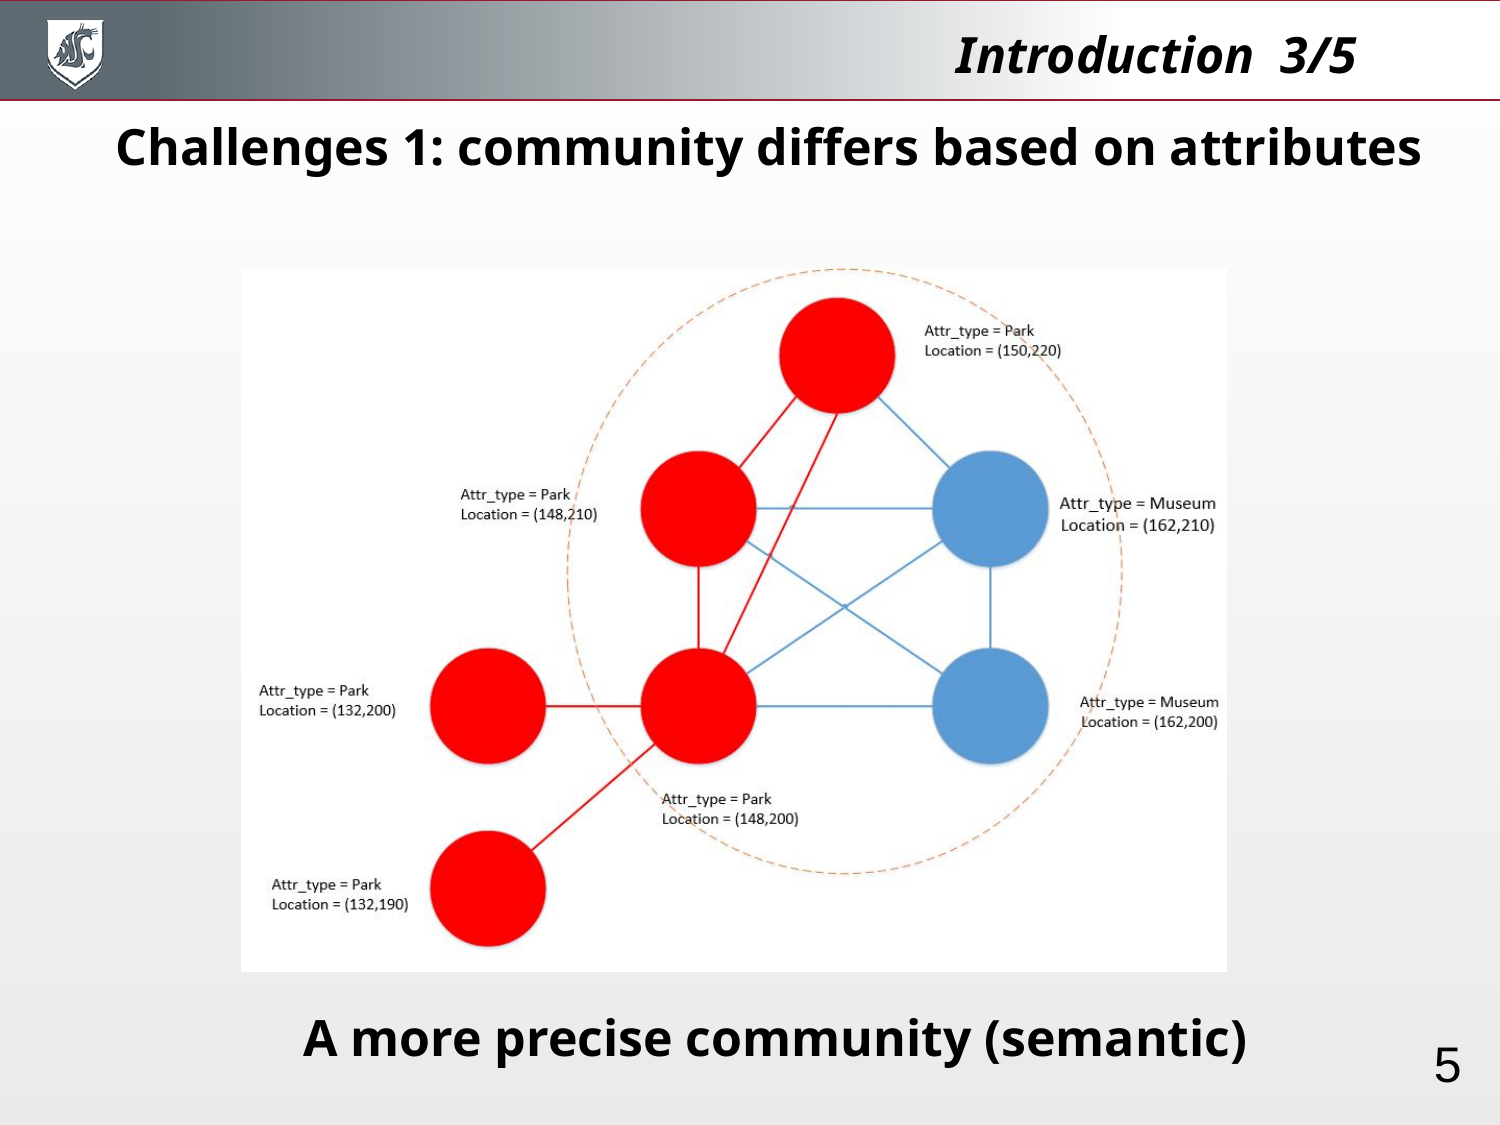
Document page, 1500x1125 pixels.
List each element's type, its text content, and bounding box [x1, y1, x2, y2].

text_box Challenges 1: community differs based on attributes [100, 108, 1500, 183]
picture [0, 1, 150, 99]
text_box A more precise community (semantic) [288, 999, 1500, 1075]
text_box [79, 229, 1430, 621]
picture [241, 268, 1228, 973]
text_box 5 [1419, 1024, 1500, 1100]
text_box Introduction 3/5 [941, 16, 1500, 92]
